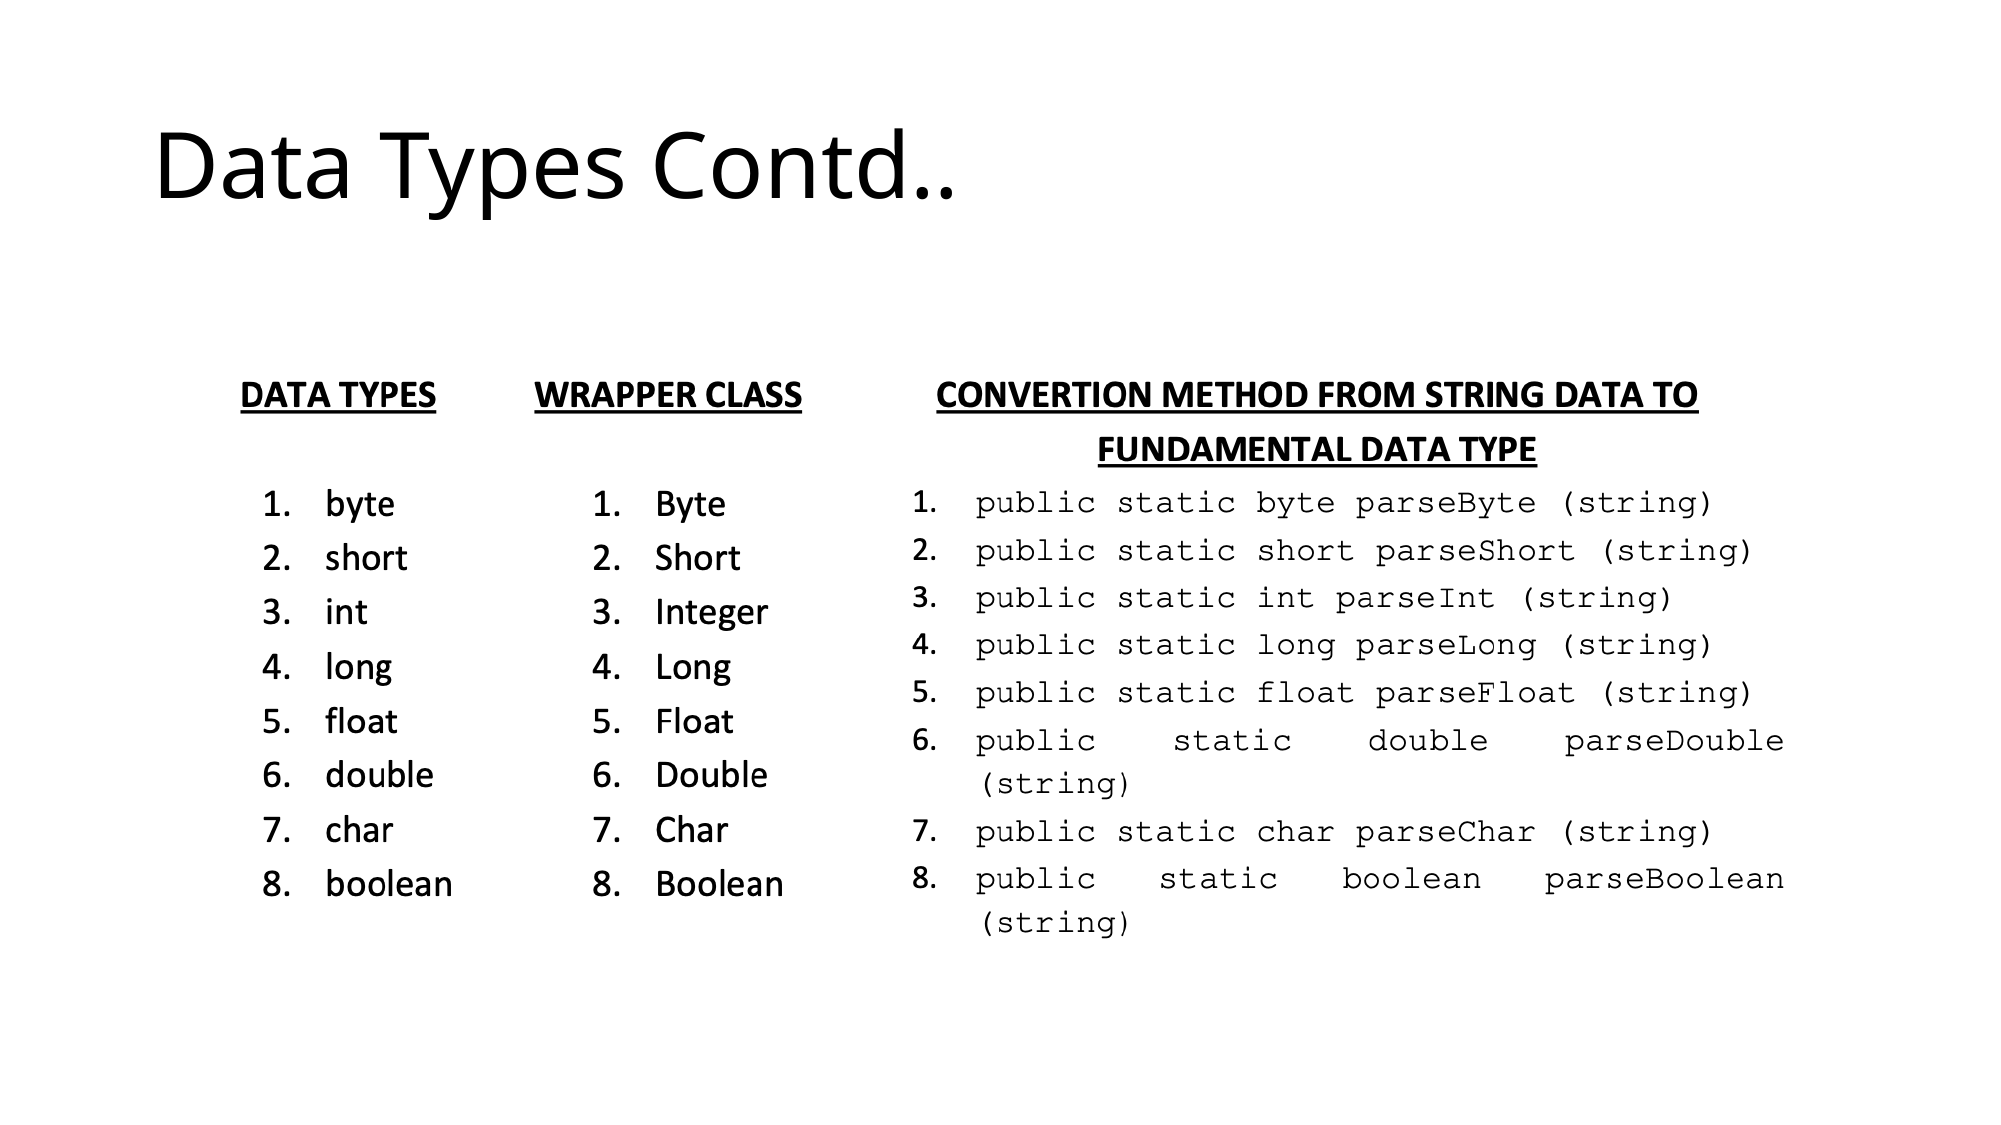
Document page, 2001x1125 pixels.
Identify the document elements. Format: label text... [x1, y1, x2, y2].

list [137, 329, 1863, 984]
title Data Types Contd.. [137, 59, 1863, 278]
